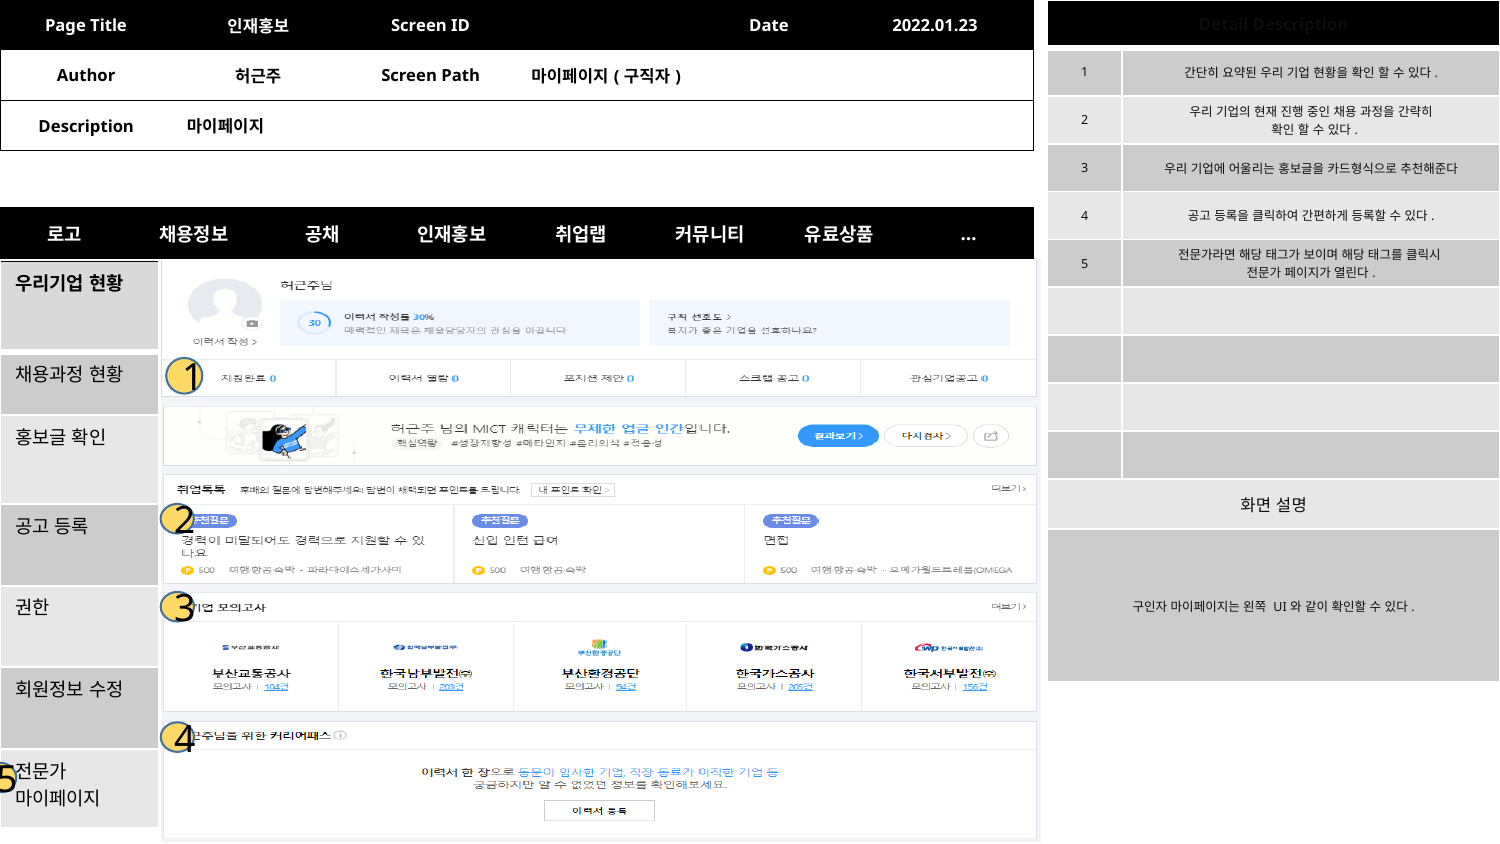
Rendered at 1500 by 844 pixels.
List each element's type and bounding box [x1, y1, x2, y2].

table_header [1, 262, 158, 349]
table_cell [1048, 288, 1121, 334]
table_cell [1123, 51, 1499, 95]
table_cell [1048, 145, 1121, 191]
table_header [1048, 1, 1499, 45]
table_cell [1048, 97, 1121, 143]
table_cell [1, 668, 158, 748]
table_cell [1123, 192, 1499, 239]
text_box [0, 761, 18, 794]
table_cell [1048, 384, 1121, 430]
table_cell [1048, 432, 1121, 478]
table_cell [1123, 432, 1499, 478]
table_cell [1, 750, 158, 827]
table_cell [1048, 51, 1121, 95]
table_header [1, 208, 1033, 257]
table_cell [1, 587, 158, 666]
table_cell [1123, 145, 1499, 191]
table_cell [1123, 97, 1499, 143]
table_cell [1, 101, 1033, 150]
table_cell [1123, 288, 1499, 334]
table_header [1, 1, 1033, 50]
table_cell [1123, 240, 1499, 286]
picture [161, 260, 1041, 842]
table_cell [1, 416, 158, 503]
table_cell [1, 505, 158, 585]
table_cell [1, 50, 1033, 100]
table_cell [1, 355, 158, 414]
table_cell [1048, 192, 1121, 239]
table_cell [1048, 336, 1121, 382]
table_cell [1123, 384, 1499, 430]
table_cell [1048, 530, 1499, 681]
table_cell [1048, 240, 1121, 286]
table_cell [1048, 480, 1499, 528]
table_cell [1123, 336, 1499, 382]
